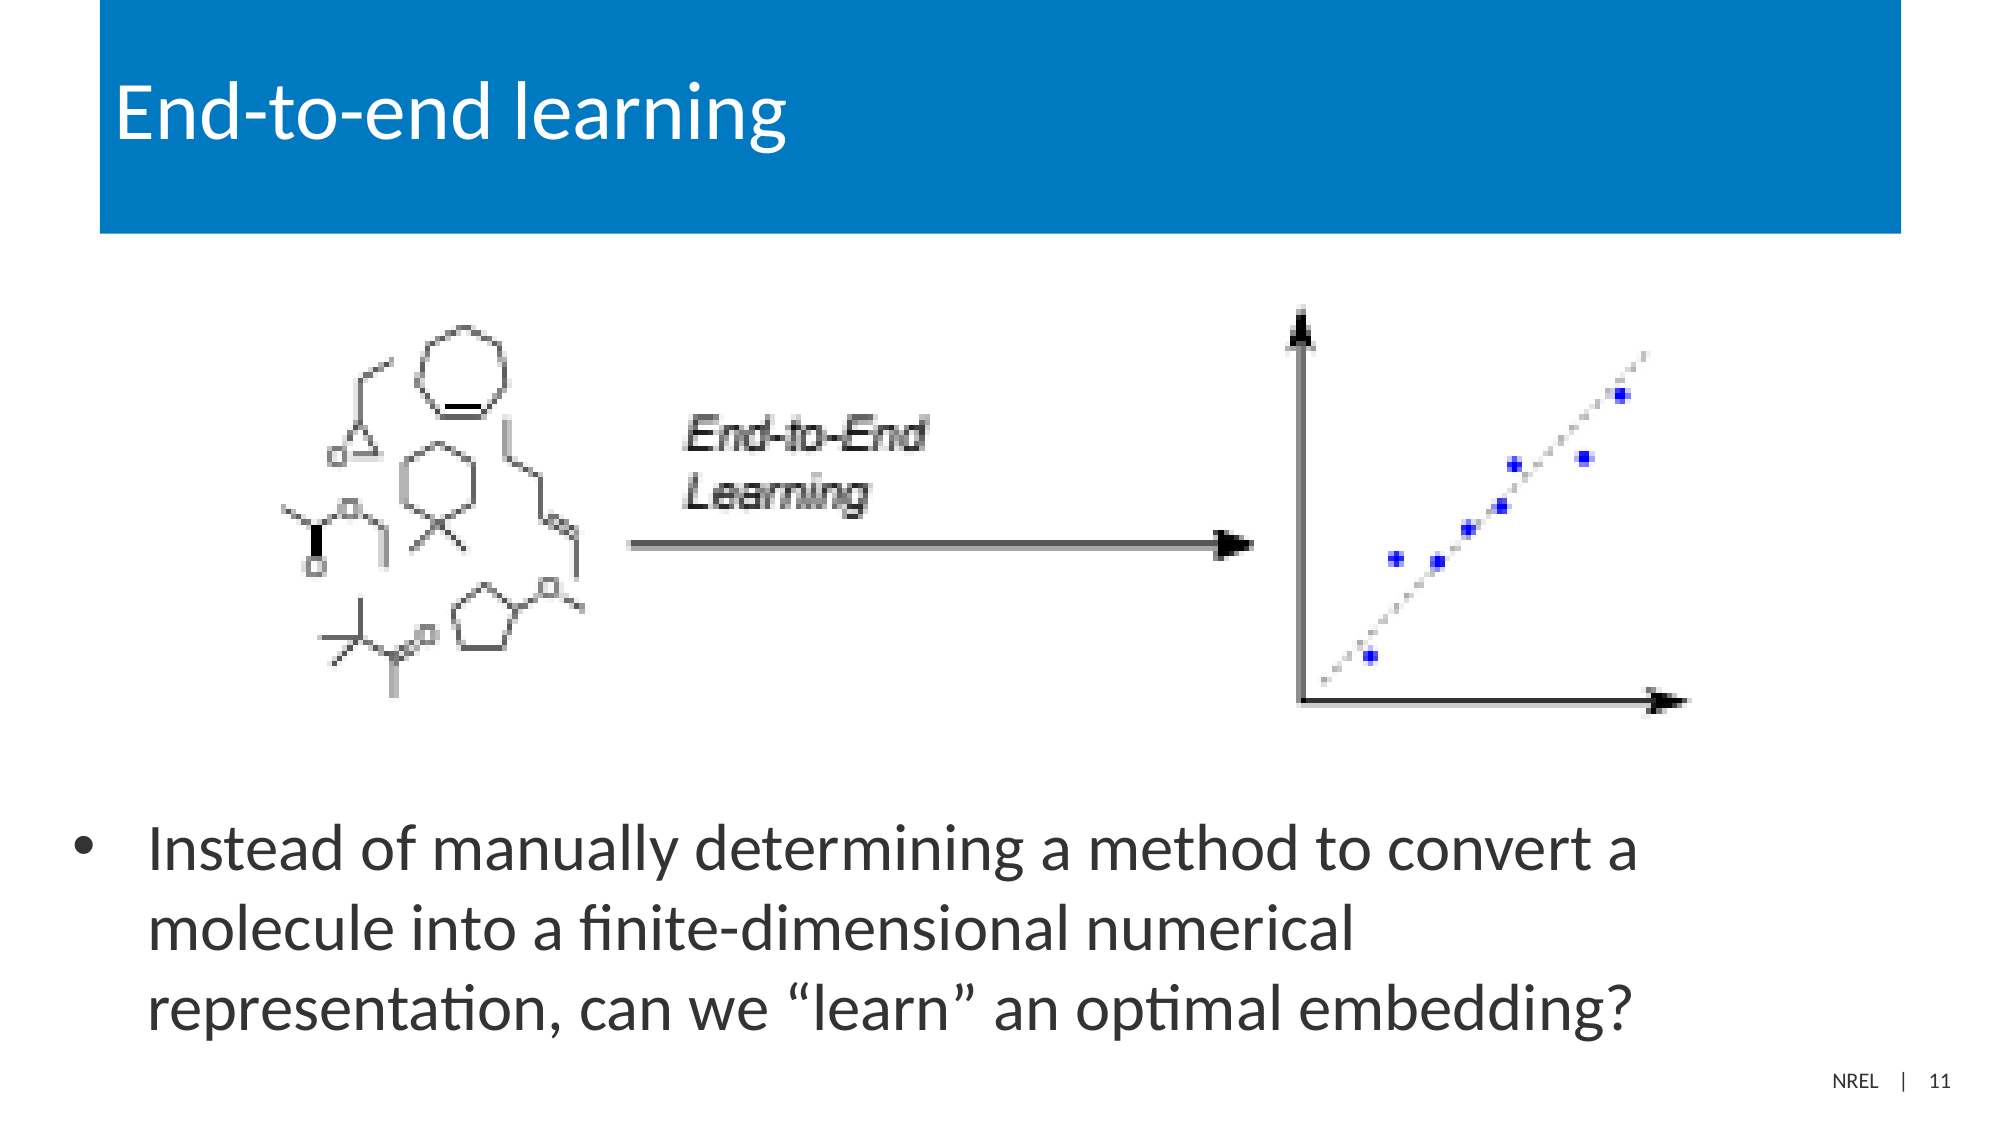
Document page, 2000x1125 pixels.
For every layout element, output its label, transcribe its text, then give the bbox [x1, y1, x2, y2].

picture [280, 268, 1719, 746]
text_box Instead of manually determining a method to convert a molecule into a finite-dimensional numerical representation, can we “learn” an optimal embedding? [57, 796, 1688, 1125]
title End-to-end learning [99, 0, 1902, 234]
